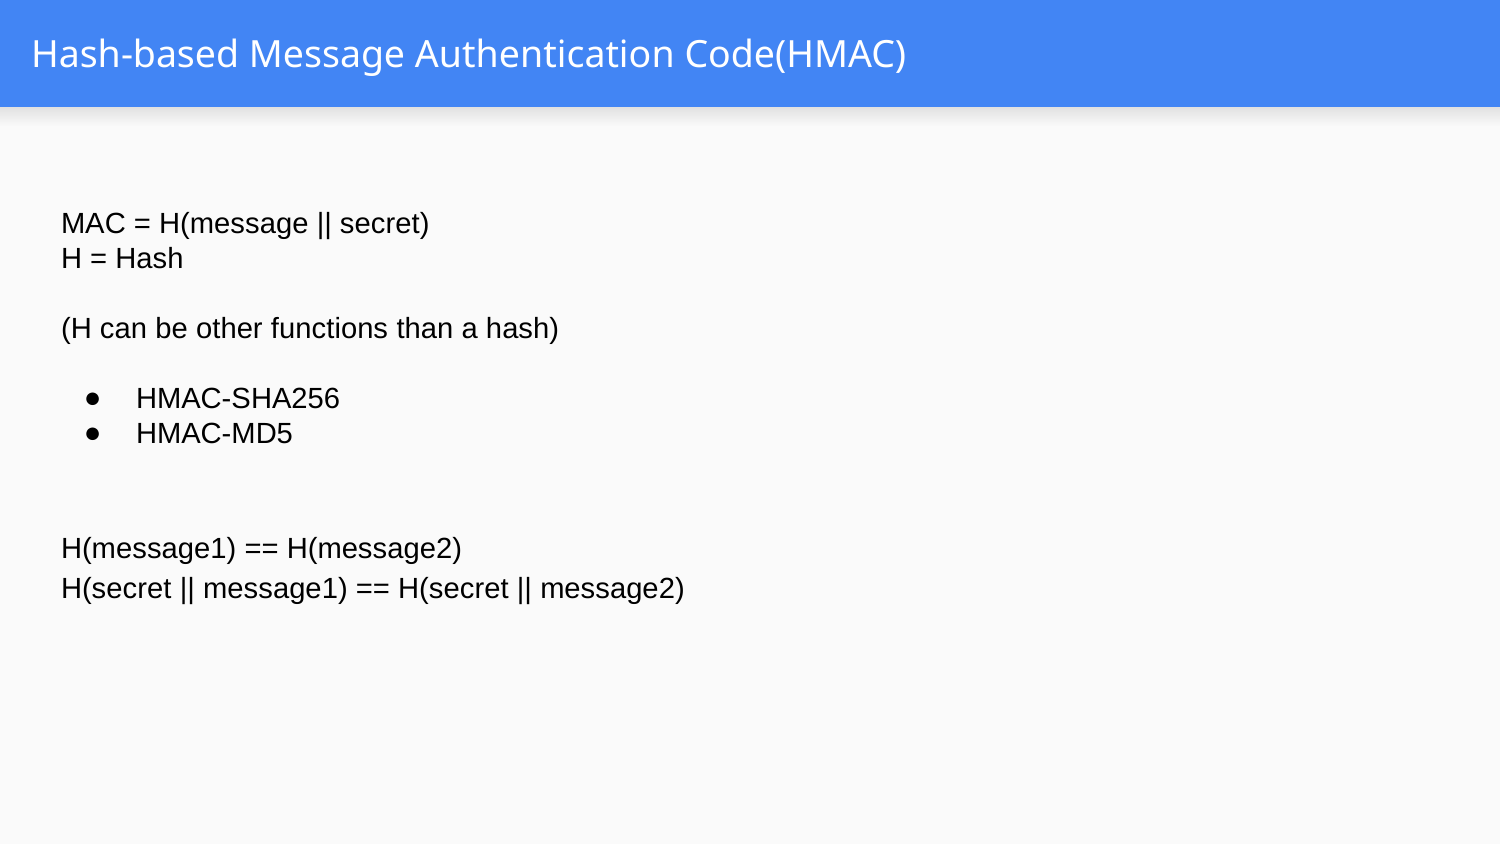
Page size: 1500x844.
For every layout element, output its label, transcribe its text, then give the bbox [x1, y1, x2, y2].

text_box MAC = H(message || secret) H = Hash (H can be other functions than a hash) HMAC-SHA256 HMAC-MD5 H(message1) == H(message2) H(secret || message1) == H(secret || message2) [45, 189, 1435, 782]
title Hash-based Message Authentication Code(HMAC) [16, 2, 1464, 102]
